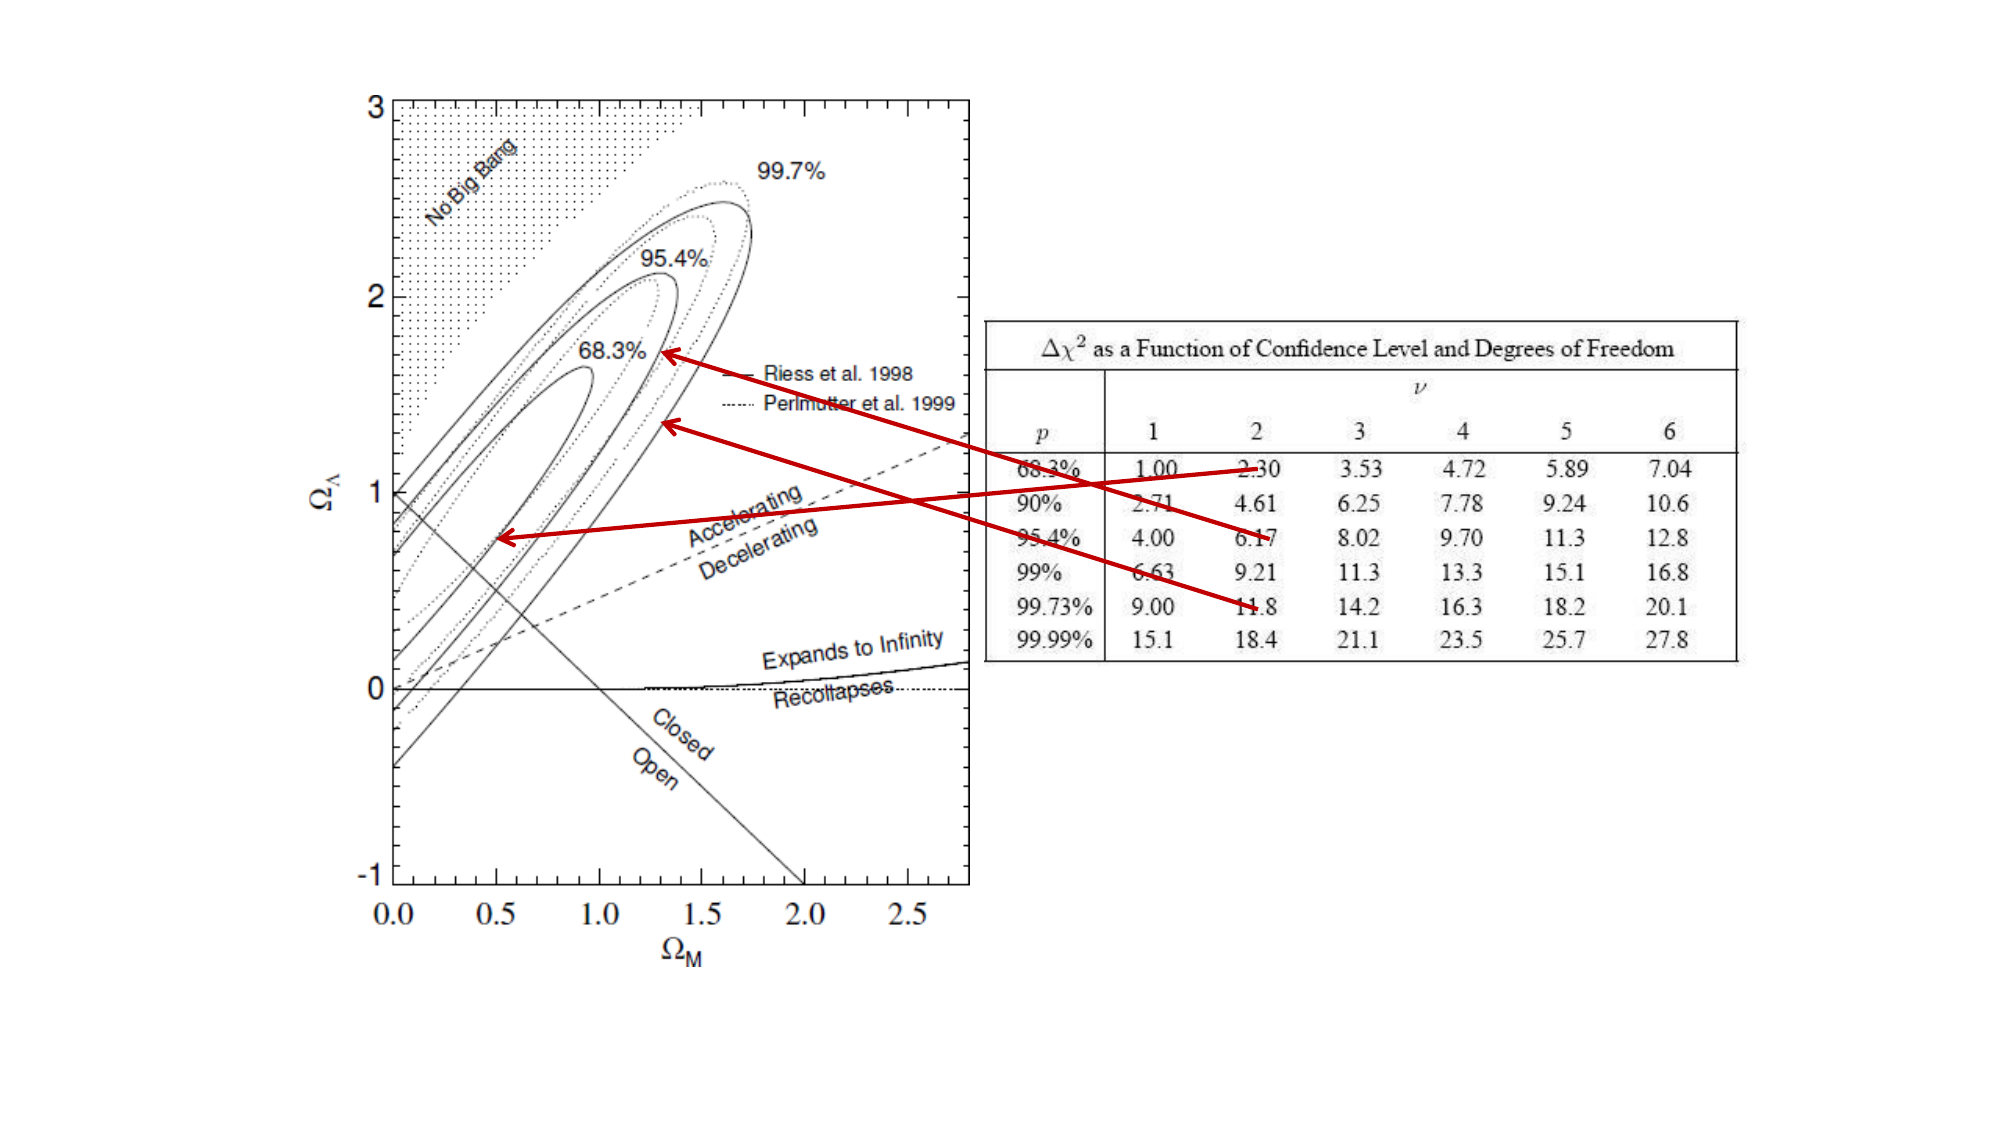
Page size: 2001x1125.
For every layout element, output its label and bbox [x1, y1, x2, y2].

text_box [495, 316, 1748, 667]
picture [308, 94, 970, 968]
